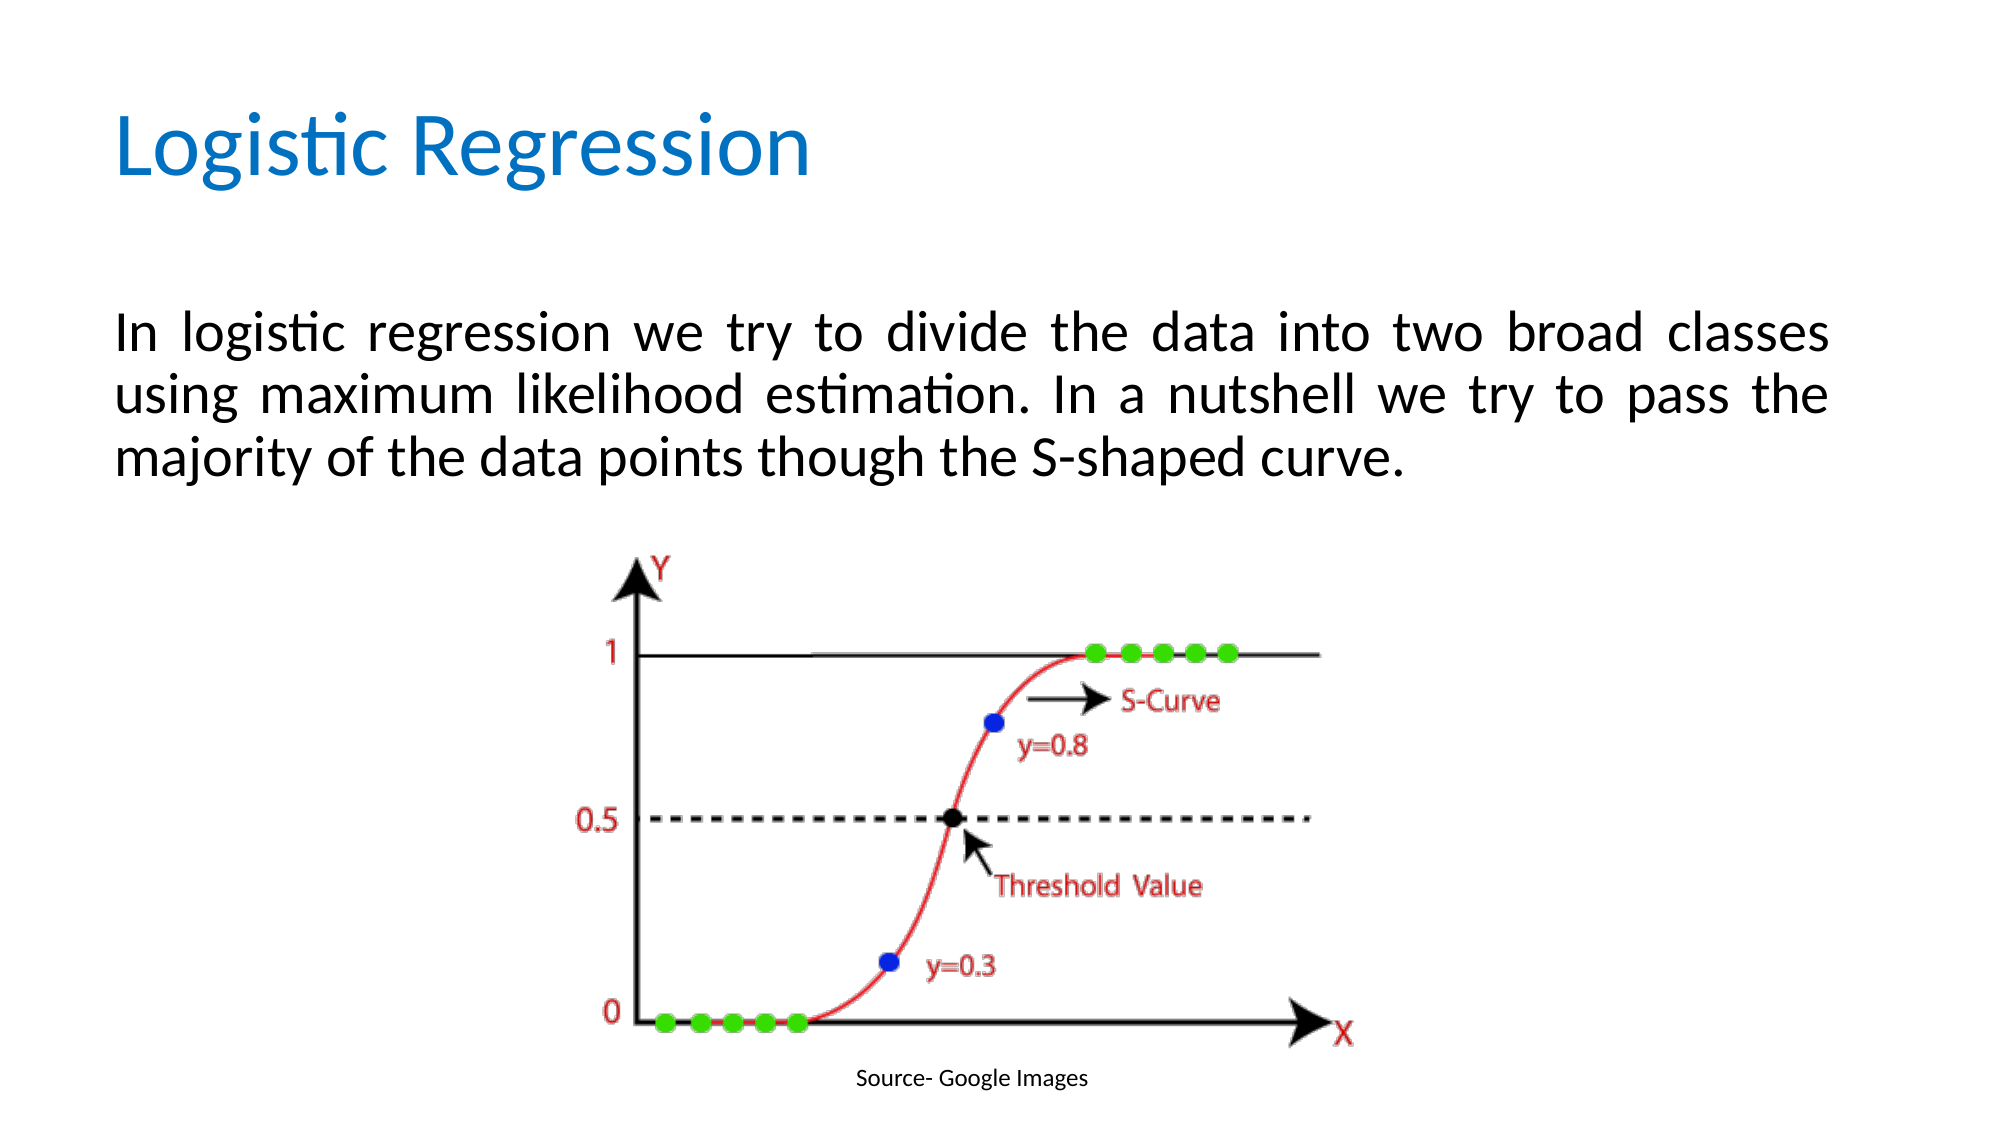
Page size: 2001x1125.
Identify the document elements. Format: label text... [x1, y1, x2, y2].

text_box Logistic Regression [99, 76, 1211, 201]
picture [549, 546, 1396, 1055]
text_box Source- Google Images [841, 1055, 1104, 1099]
list In logistic regression we try to divide the data into two broad classes using maximum likelihood estimation. In a nutshell we try to pass the majority of the data points though the S-shaped curve. [99, 293, 1846, 1101]
